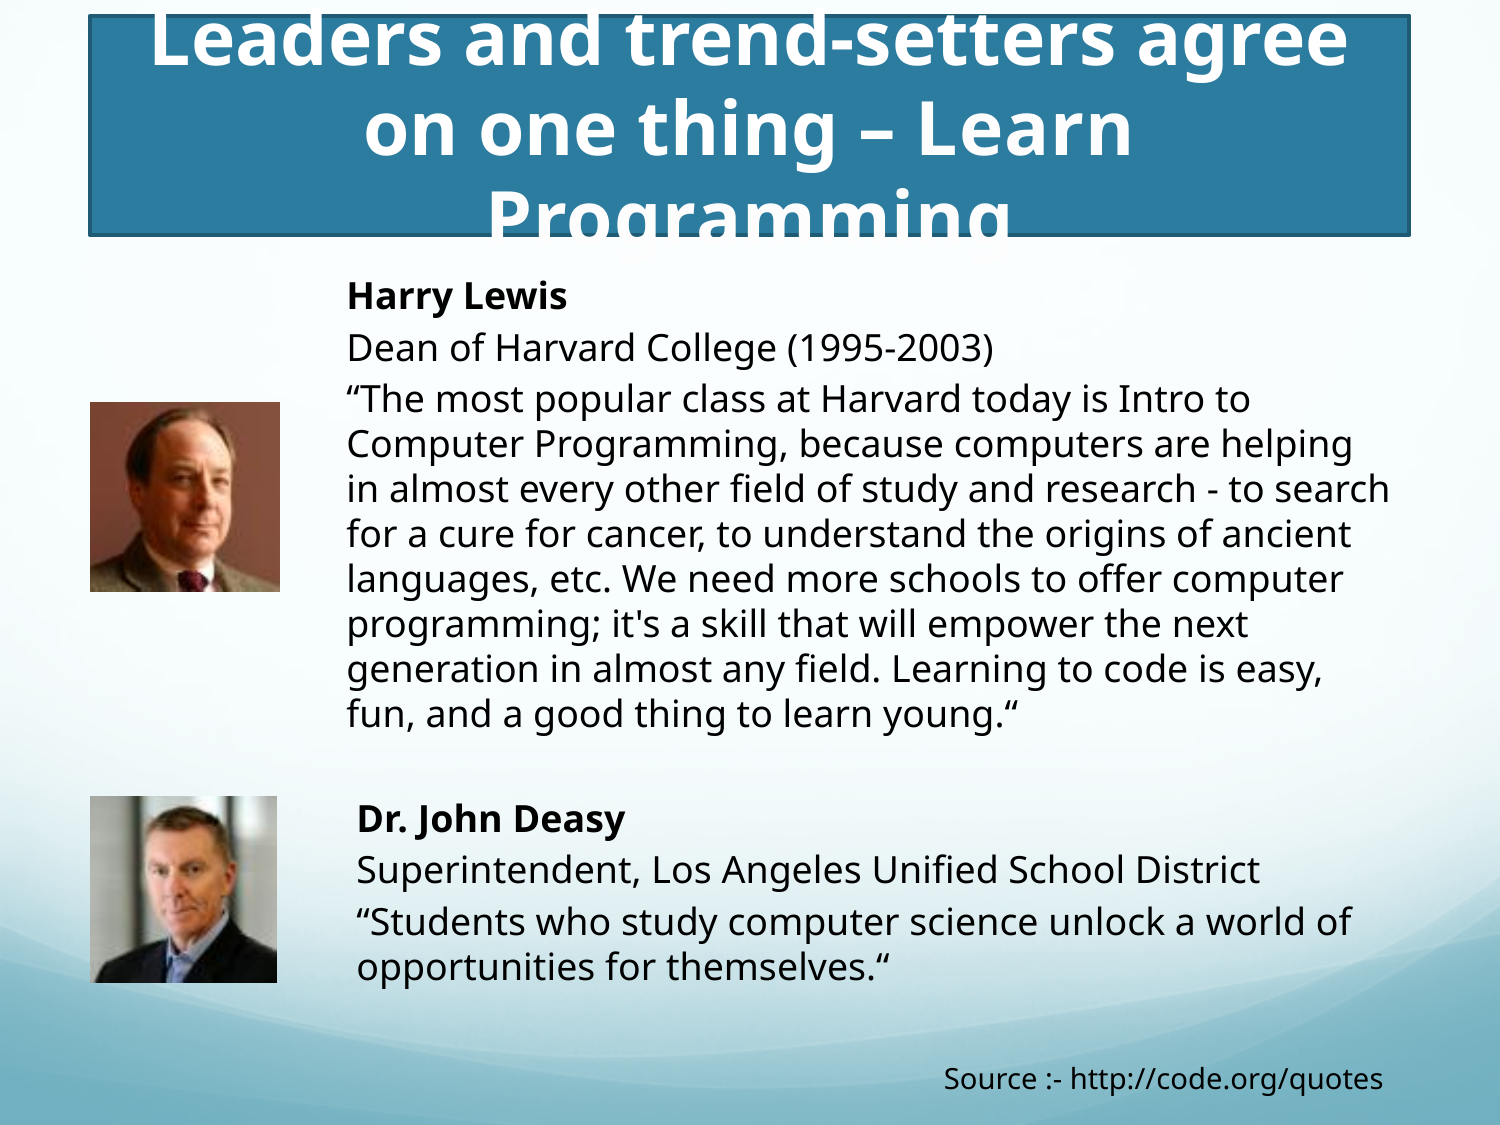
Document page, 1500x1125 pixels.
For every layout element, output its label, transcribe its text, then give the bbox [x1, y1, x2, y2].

text_box Leaders and trend-setters agree on one thing – Learn Programming [88, 14, 1411, 237]
picture [89, 795, 277, 983]
text_box Source :- http://code.org/quotes [929, 1053, 1399, 1103]
text_box Dr. John Deasy Superintendent, Los Angeles Unified School District “Students who study computer science unlock a world of opportunities for themselves.“ [341, 787, 1456, 996]
picture [89, 401, 281, 593]
text_box Harry Lewis Dean of Harvard College (1995-2003) “The most popular class at Harvard today is Intro to Computer Programming, because computers are helping in almost every other field of study and research - to search for a cure for cancer, to understand the origins of ancient languages, etc. We need more schools to offer computer programming; it's a skill that will empower the next generation in almost any field. Learning to code is easy, fun, and a good thing to learn young.“ [331, 264, 1410, 743]
